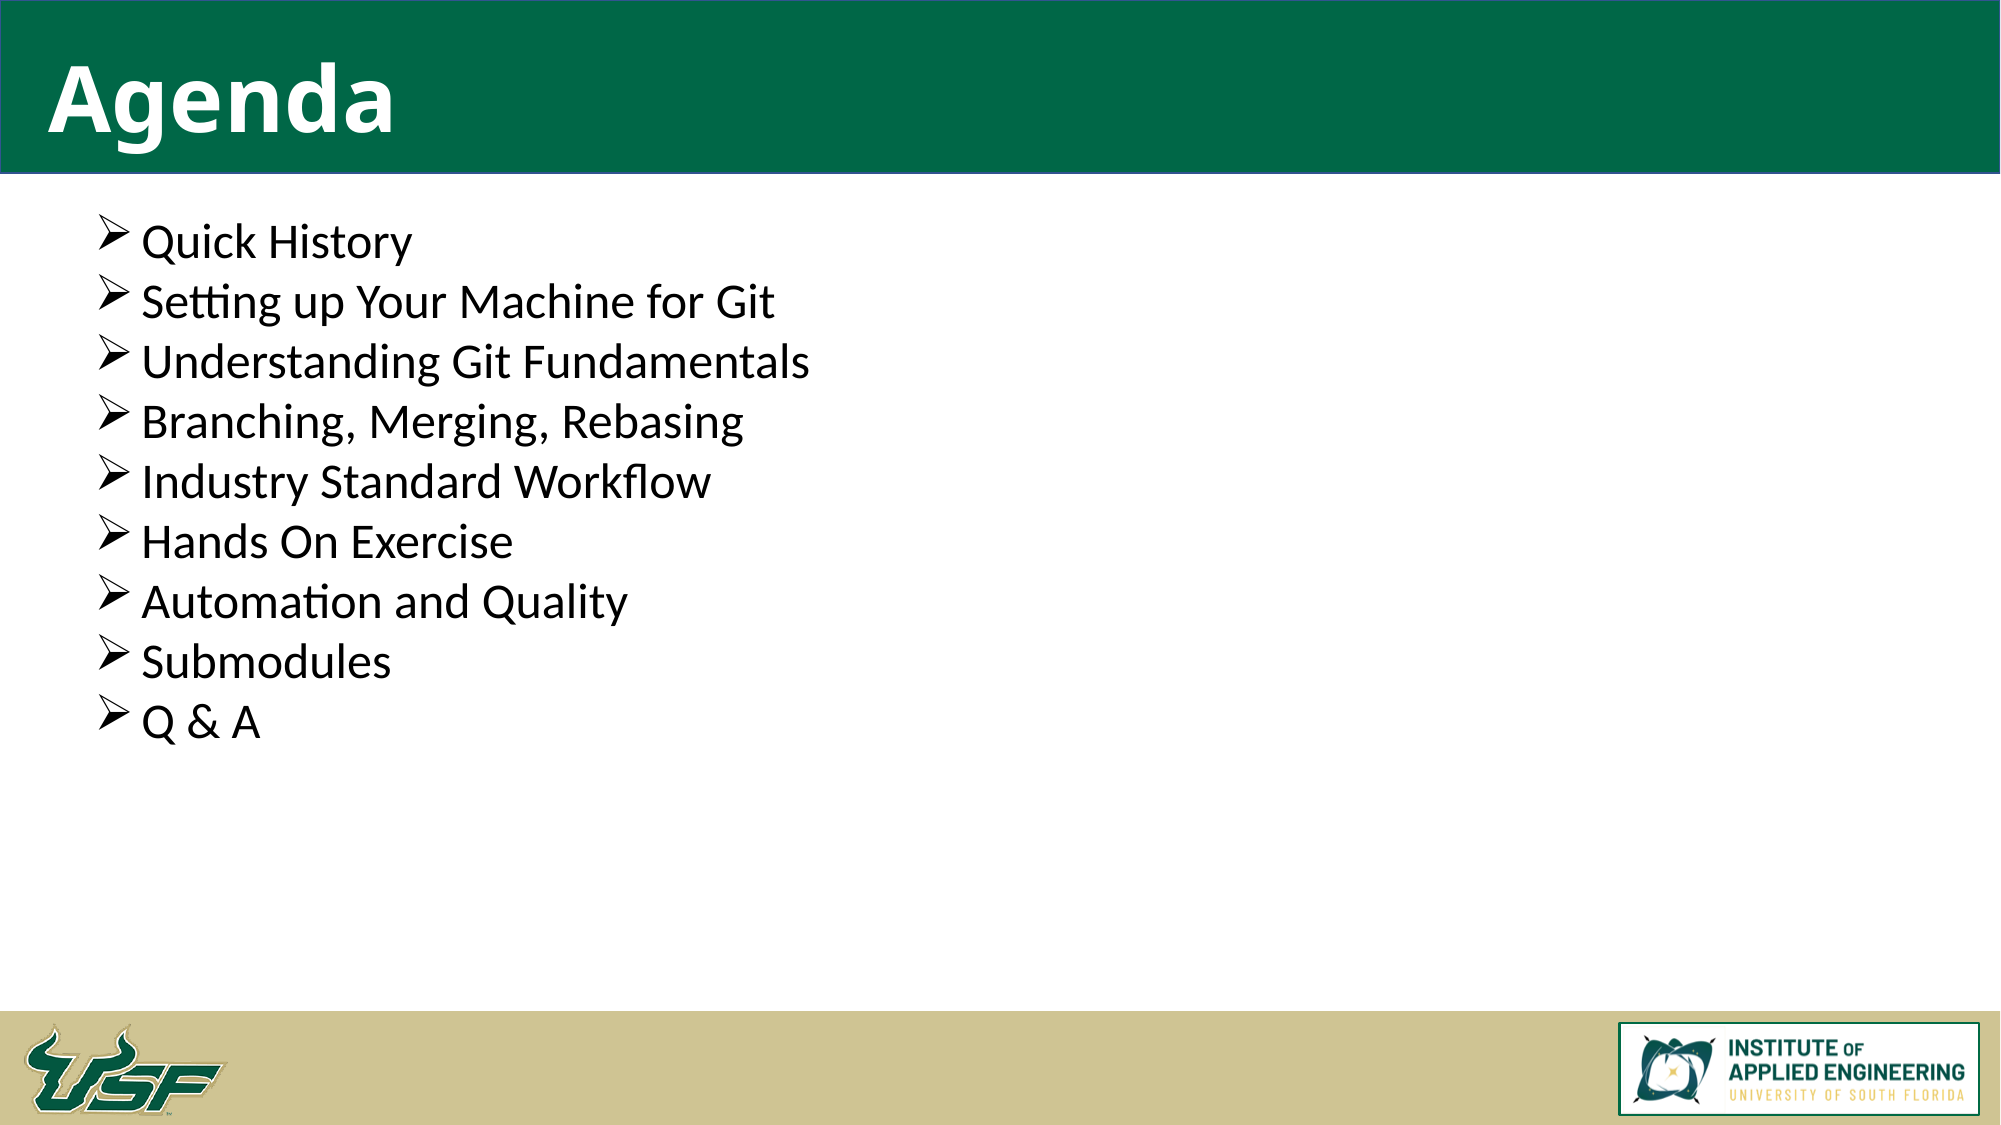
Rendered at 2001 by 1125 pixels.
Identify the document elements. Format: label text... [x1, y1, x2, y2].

picture [22, 964, 230, 1125]
title Agenda [33, 45, 1386, 144]
text_box Quick History Setting up Your Machine for Git Understanding Git Fundamentals Branching, Merging, Rebasing Industry Standard Workflow Hands On Exercise Automation and Quality Submodules Q & A [79, 201, 1923, 816]
picture [1621, 1024, 1978, 1114]
